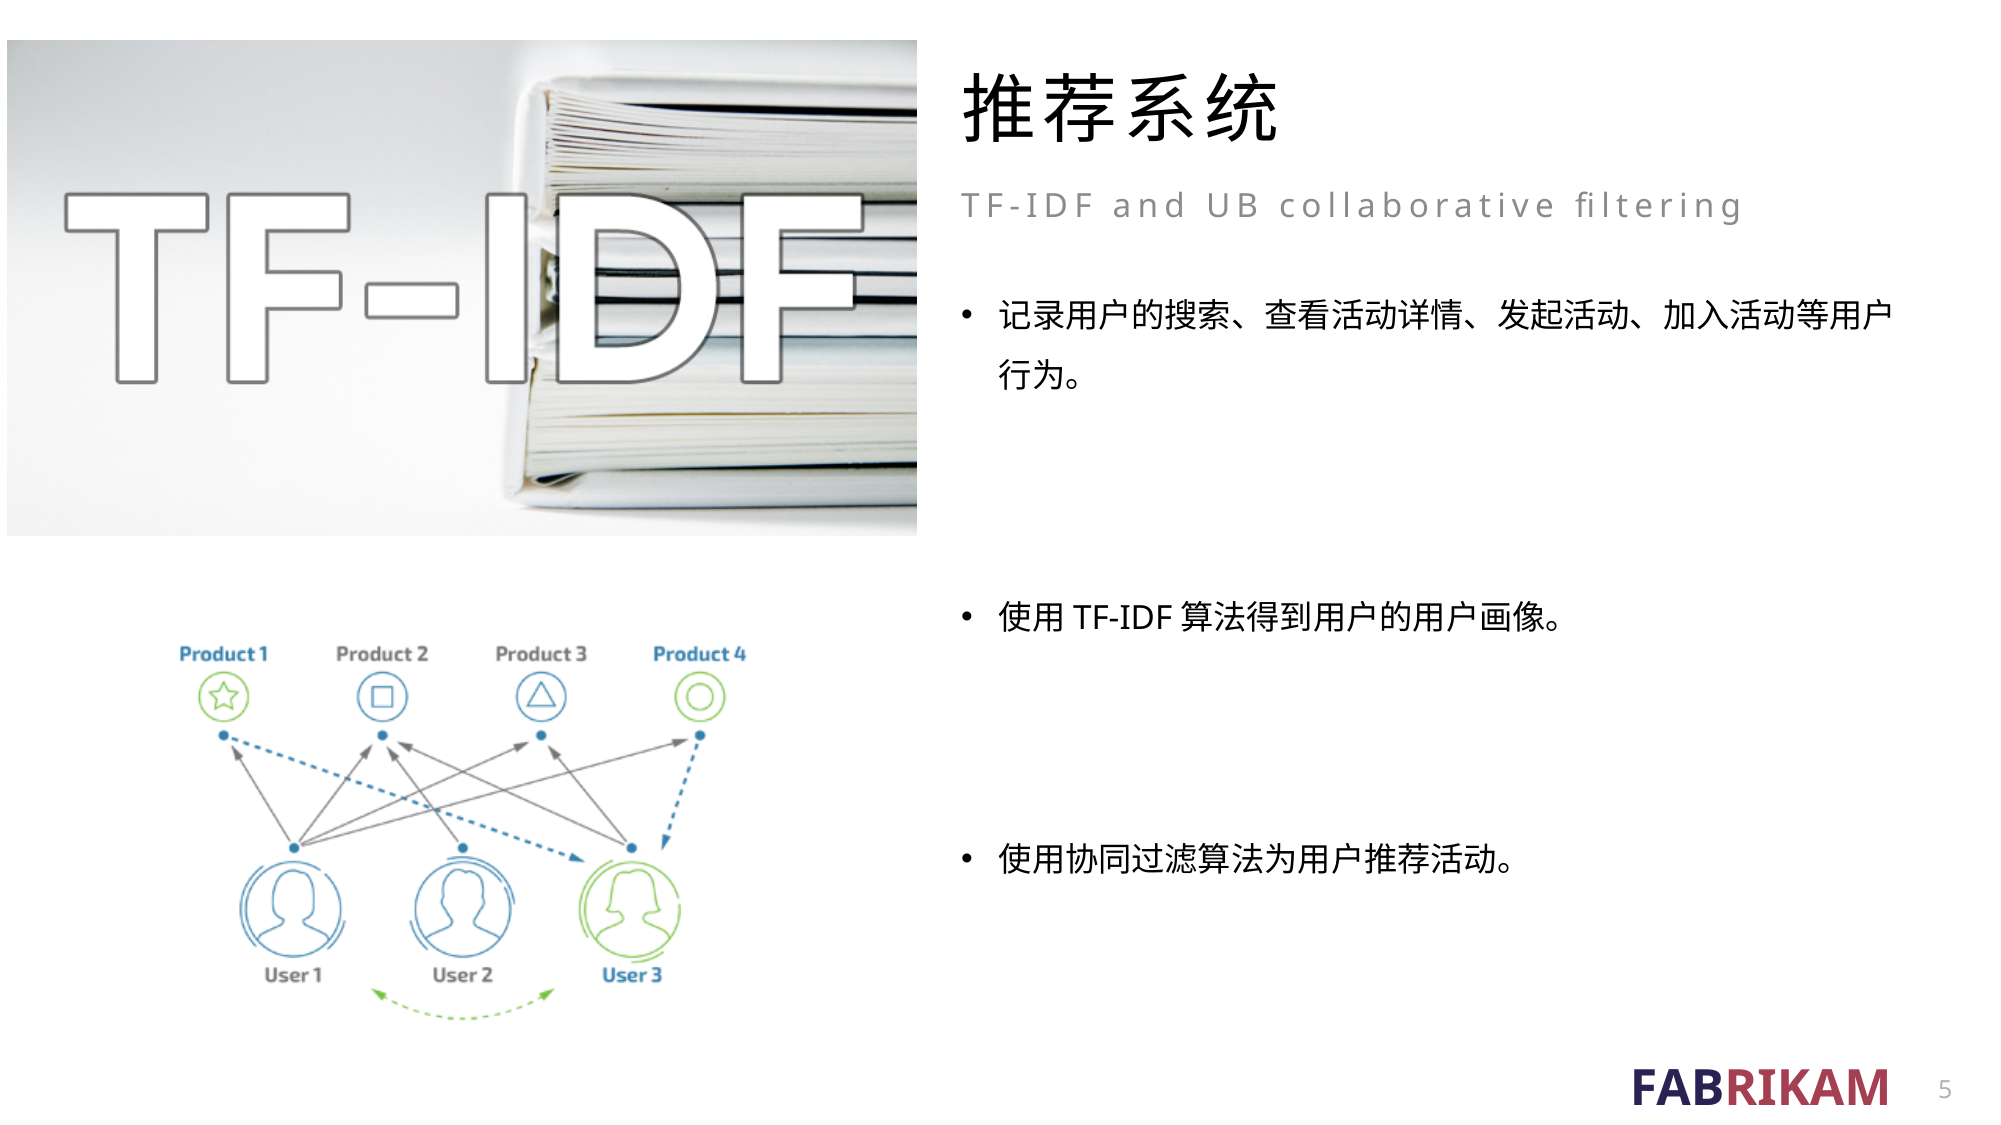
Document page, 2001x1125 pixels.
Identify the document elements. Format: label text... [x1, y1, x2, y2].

picture [149, 618, 775, 1041]
list TF-IDF and UB collaborative filtering [946, 164, 1938, 225]
slide_number 5 [1894, 1061, 1968, 1121]
list 记录用户的搜索、查看活动详情、发起活动、加入活动等用户行为。 使用TF-IDF算法得到用户的用户画像。 使用协同过滤算法为用户推荐活动。 [946, 266, 1938, 1028]
title 推荐系统 [946, 59, 1938, 154]
picture [7, 40, 917, 536]
